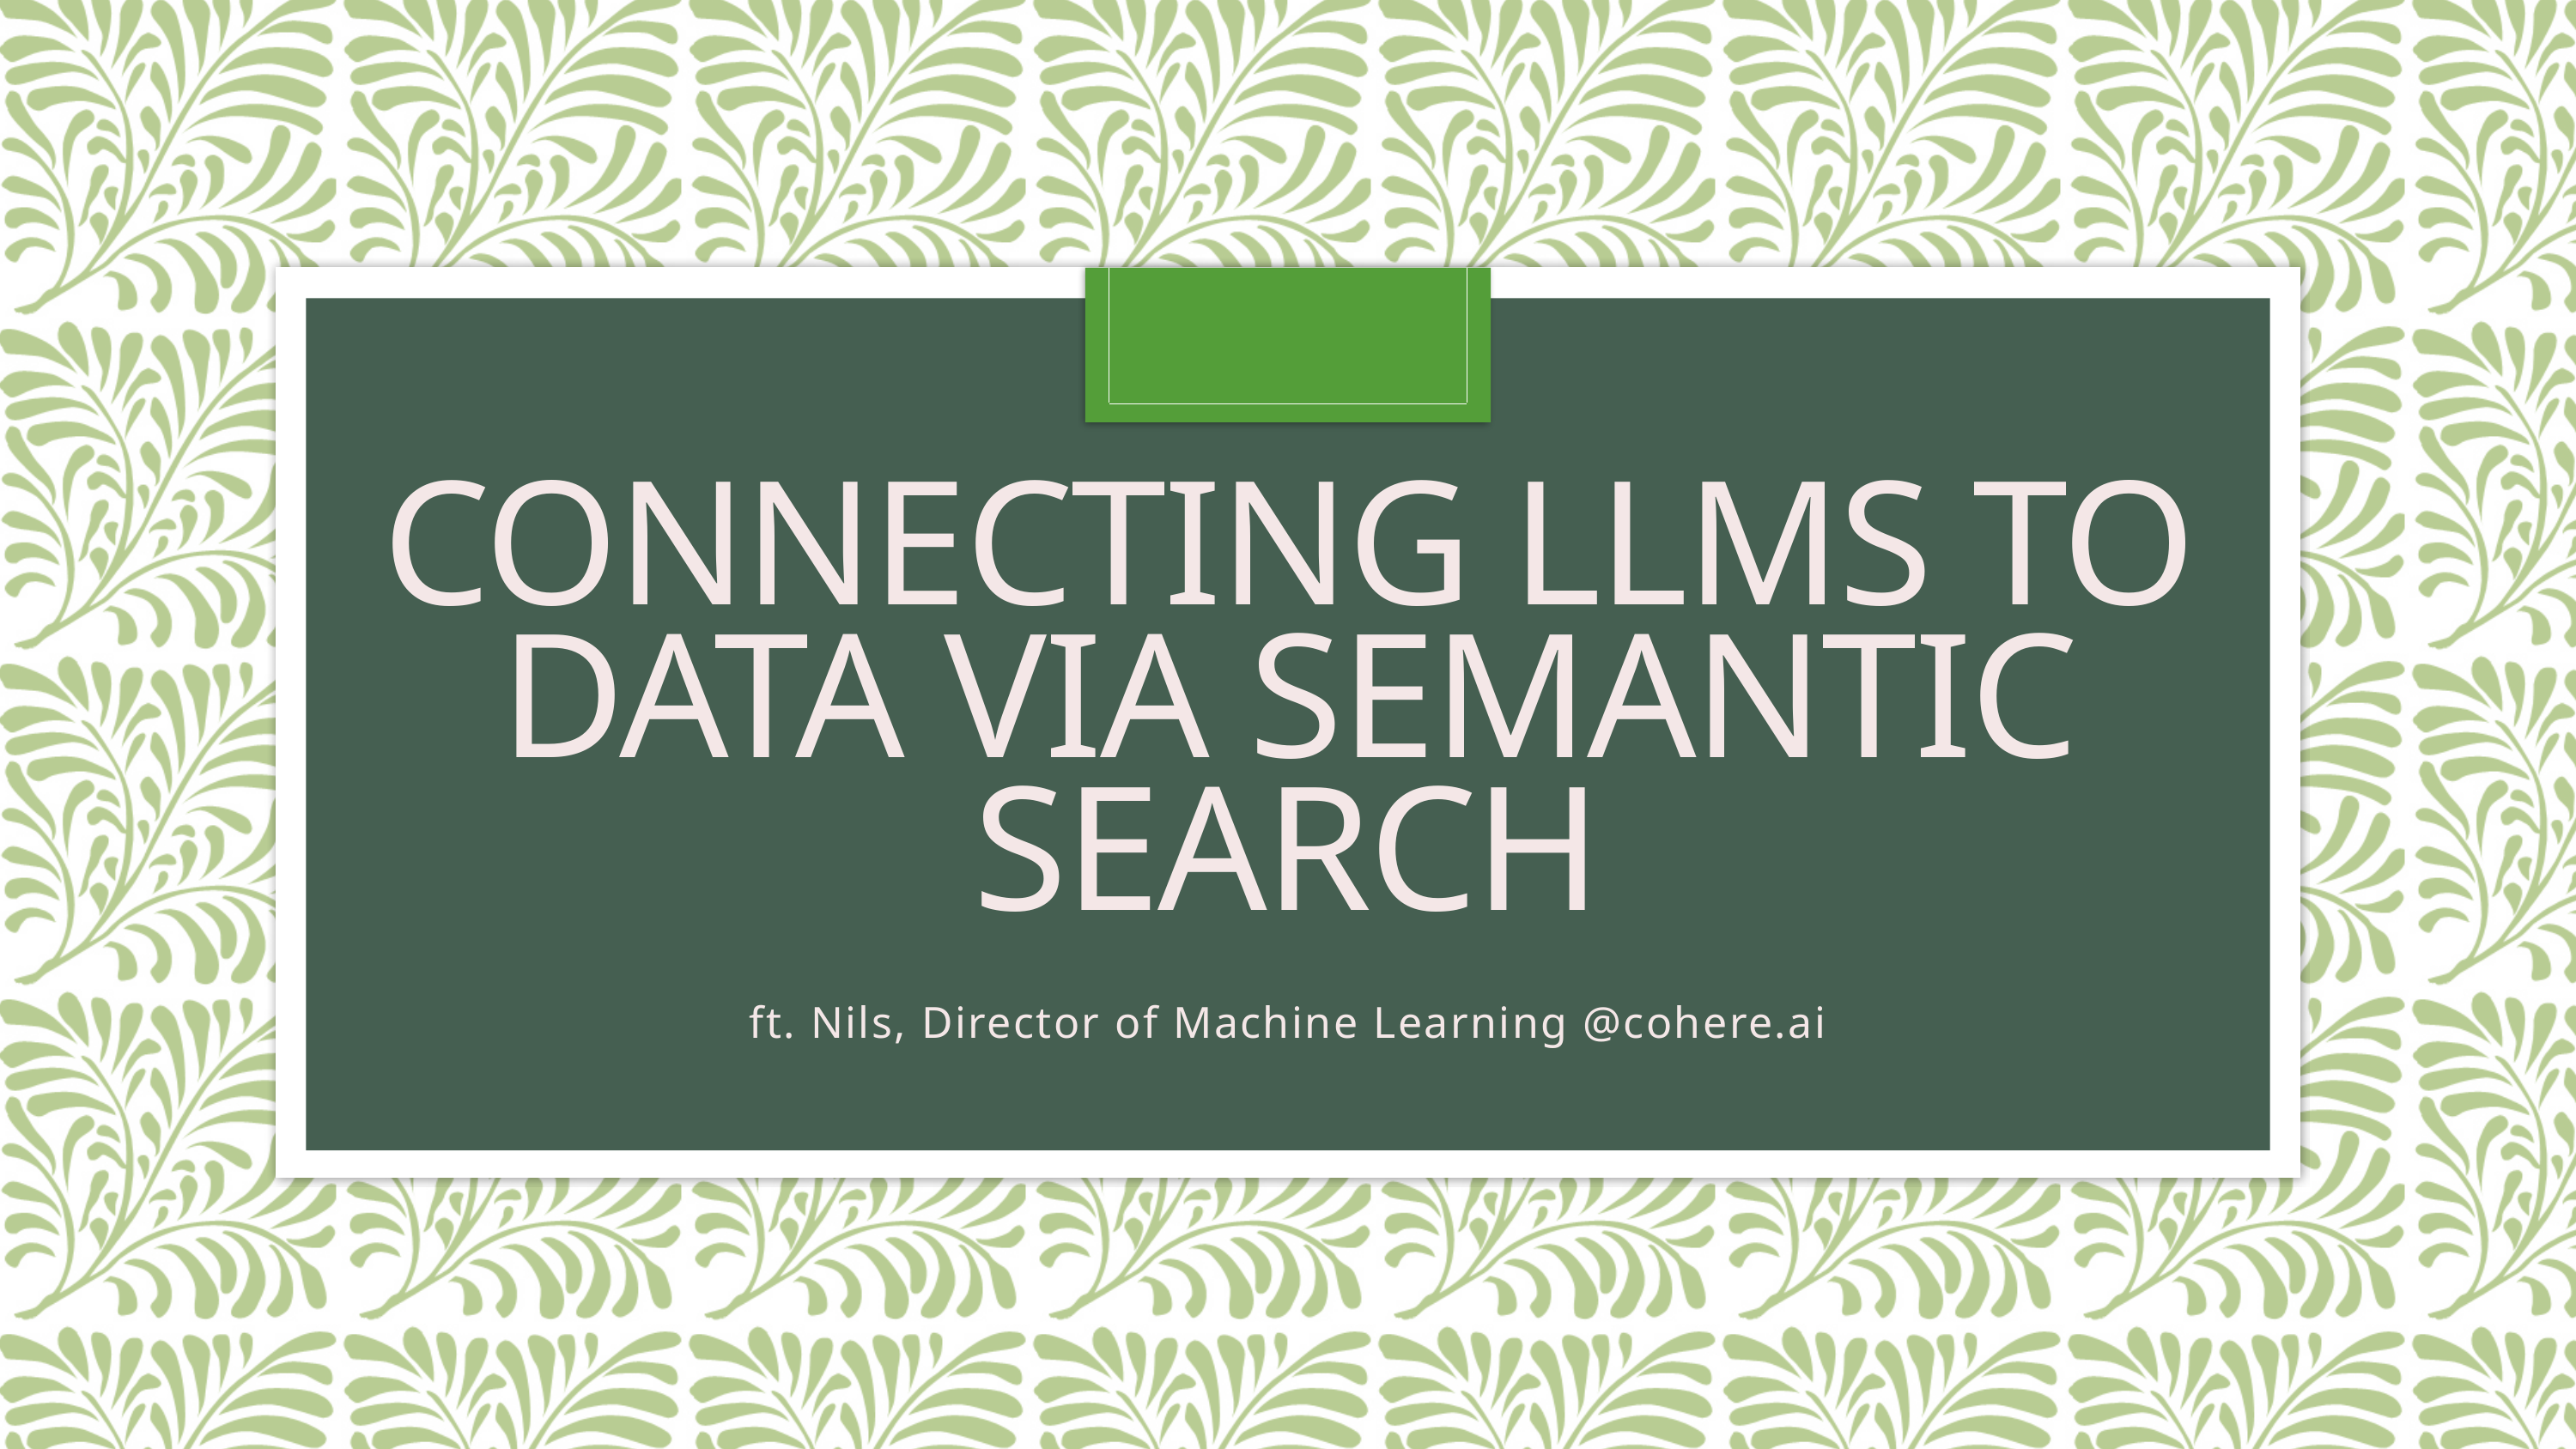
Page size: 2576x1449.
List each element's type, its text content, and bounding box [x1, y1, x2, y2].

subtitle ft. Nils, Director of Machine Learning @cohere.ai [330, 989, 2247, 1086]
title Connecting LLMs to data via Semantic Search [330, 441, 2246, 989]
